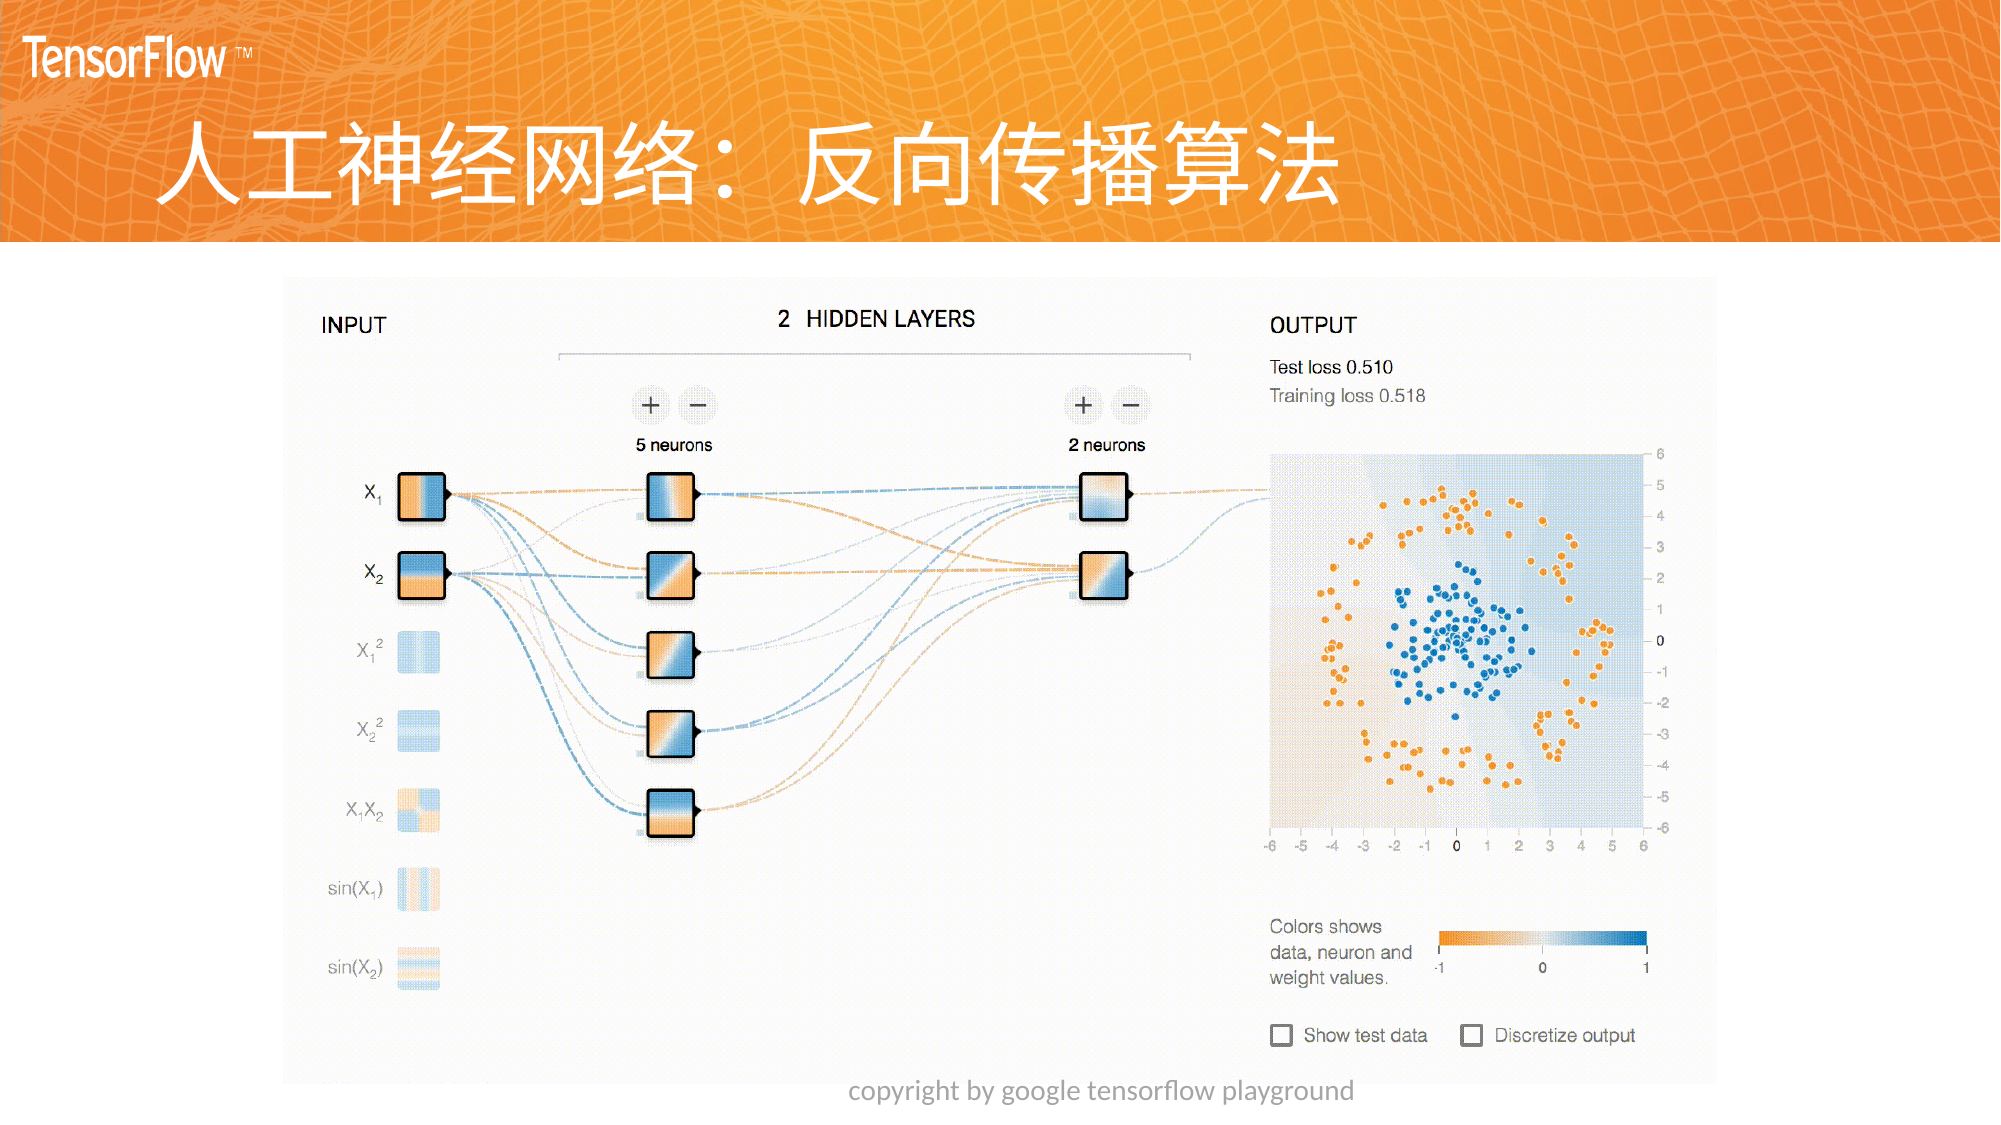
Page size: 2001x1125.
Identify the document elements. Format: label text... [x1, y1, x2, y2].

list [283, 277, 1717, 1084]
picture [0, 0, 2001, 1125]
text_box copyright by google tensorflow playground [833, 1064, 1863, 1114]
title 人工神经网络：反向传播算法 [137, 59, 1863, 278]
